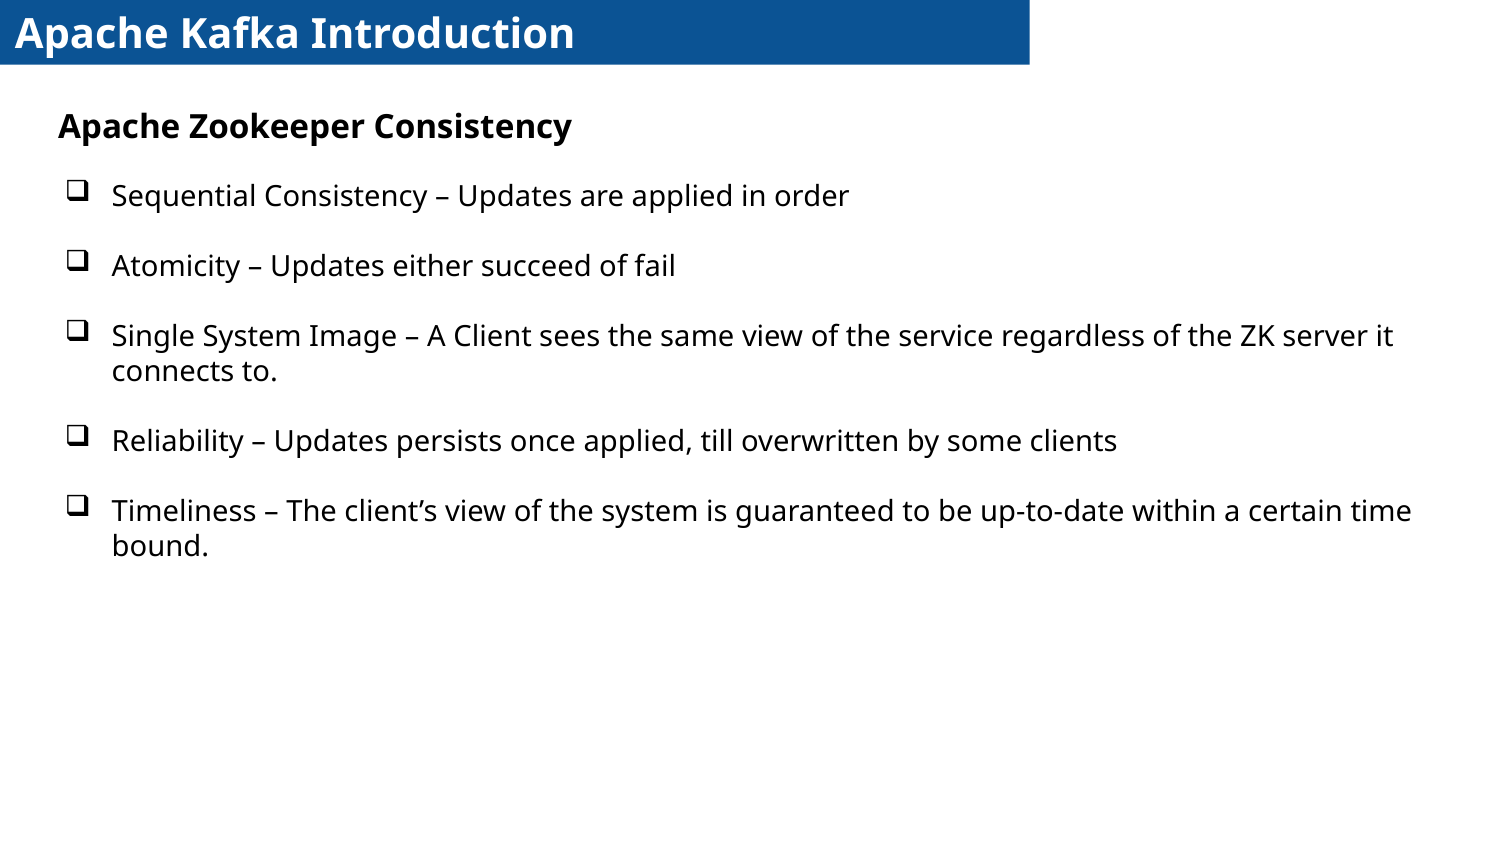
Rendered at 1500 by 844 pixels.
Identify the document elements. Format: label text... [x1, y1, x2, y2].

text_box Sequential Consistency – Updates are applied in order Atomicity – Updates either succeed of fail Single System Image – A Client sees the same view of the service regardless of the ZK server it connects to. Reliability – Updates persists once applied, till overwritten by some clients Timeliness – The client’s view of the system is guaranteed to be up-to-date within a certain time bound. [49, 170, 1473, 570]
text_box Apache Kafka Introduction [0, 0, 1030, 65]
text_box Apache Zookeeper Consistency [22, 78, 775, 153]
